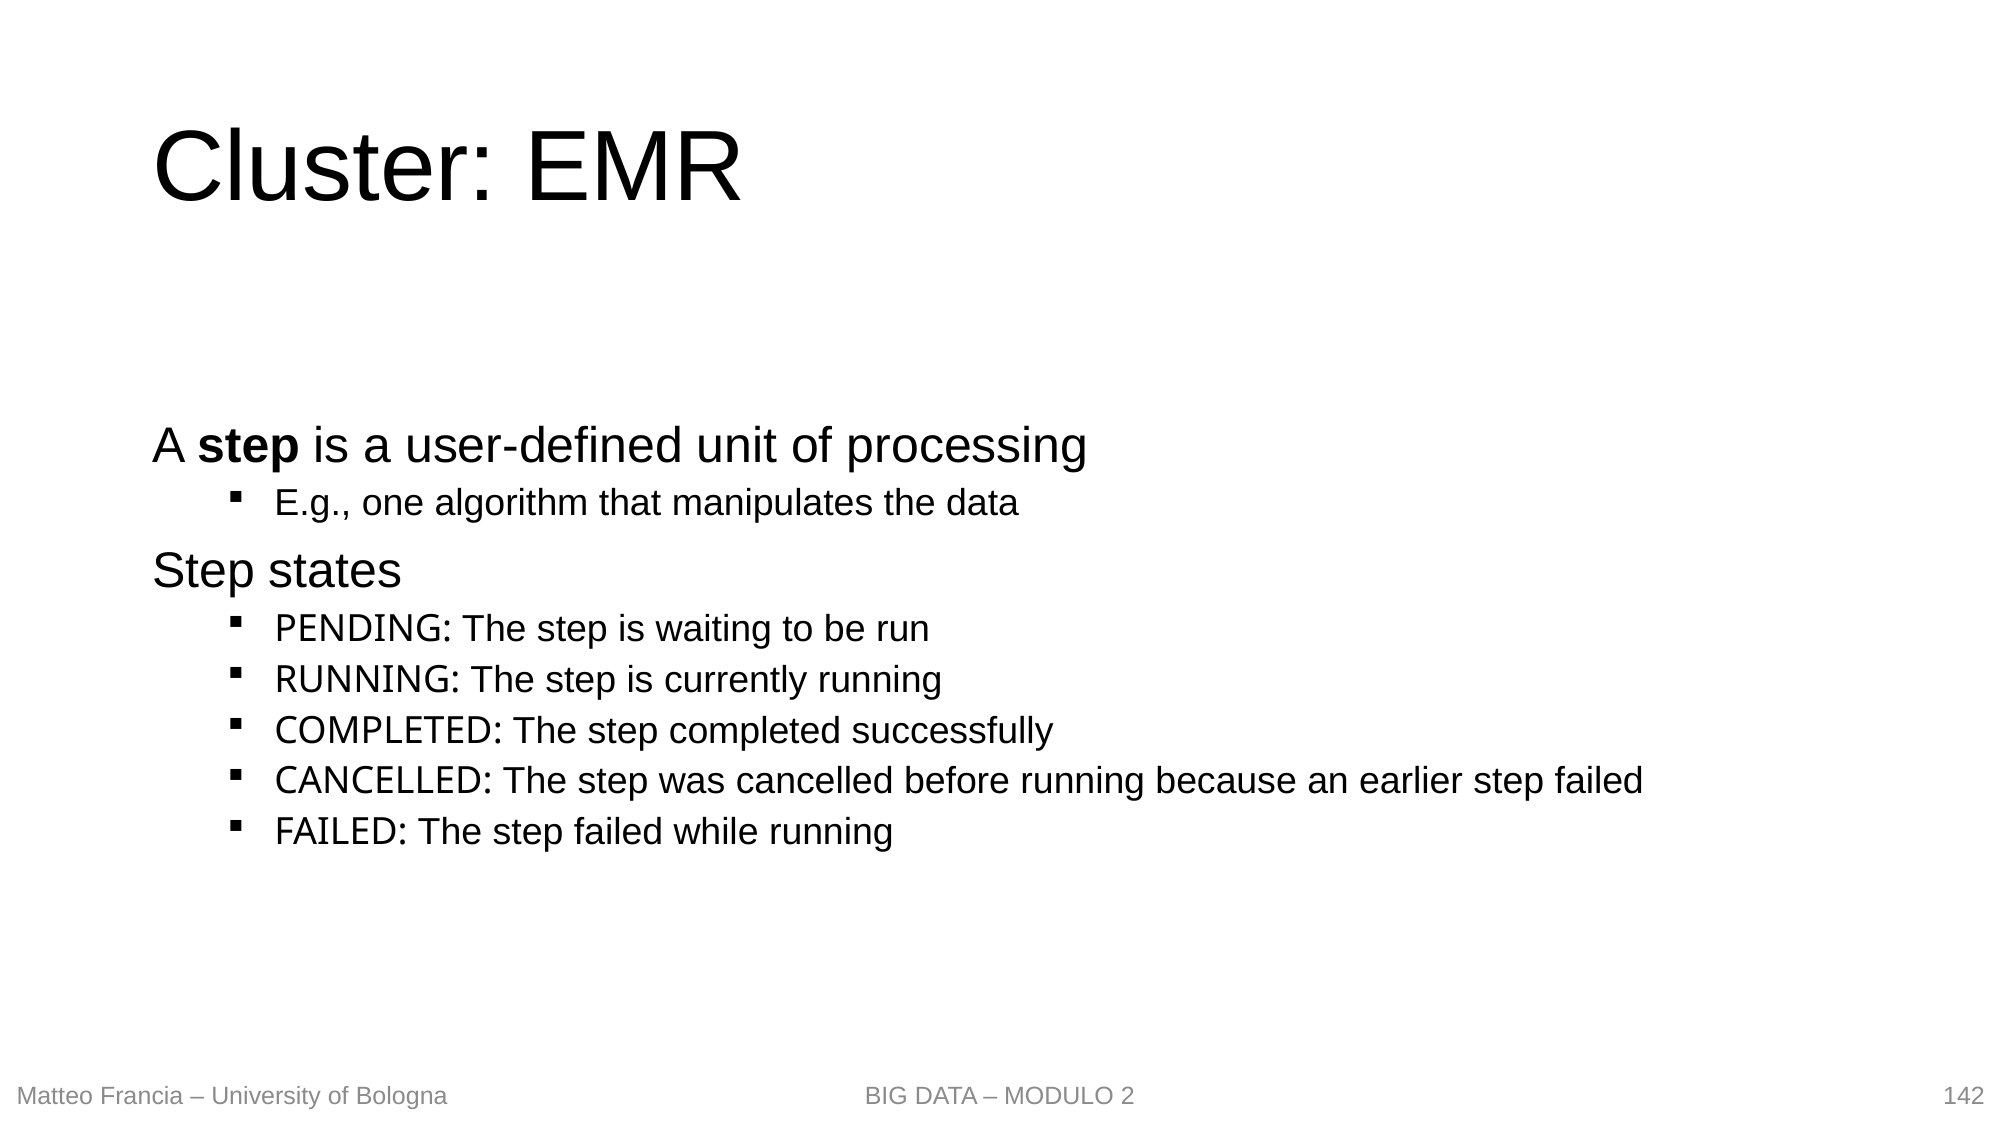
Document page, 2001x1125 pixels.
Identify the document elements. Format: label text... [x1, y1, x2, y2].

list A step is a user-defined unit of processing E.g., one algorithm that manipulates the data Step states PENDING: The step is waiting to be run RUNNING: The step is currently running COMPLETED: The step completed successfully CANCELLED: The step was cancelled before running because an earlier step failed FAILED: The step failed while running [137, 278, 1863, 993]
slide_number 142 [1550, 1065, 2000, 1125]
footer Matteo Francia – University of Bologna [0, 1065, 466, 1125]
title Cluster: EMR [137, 59, 1863, 278]
